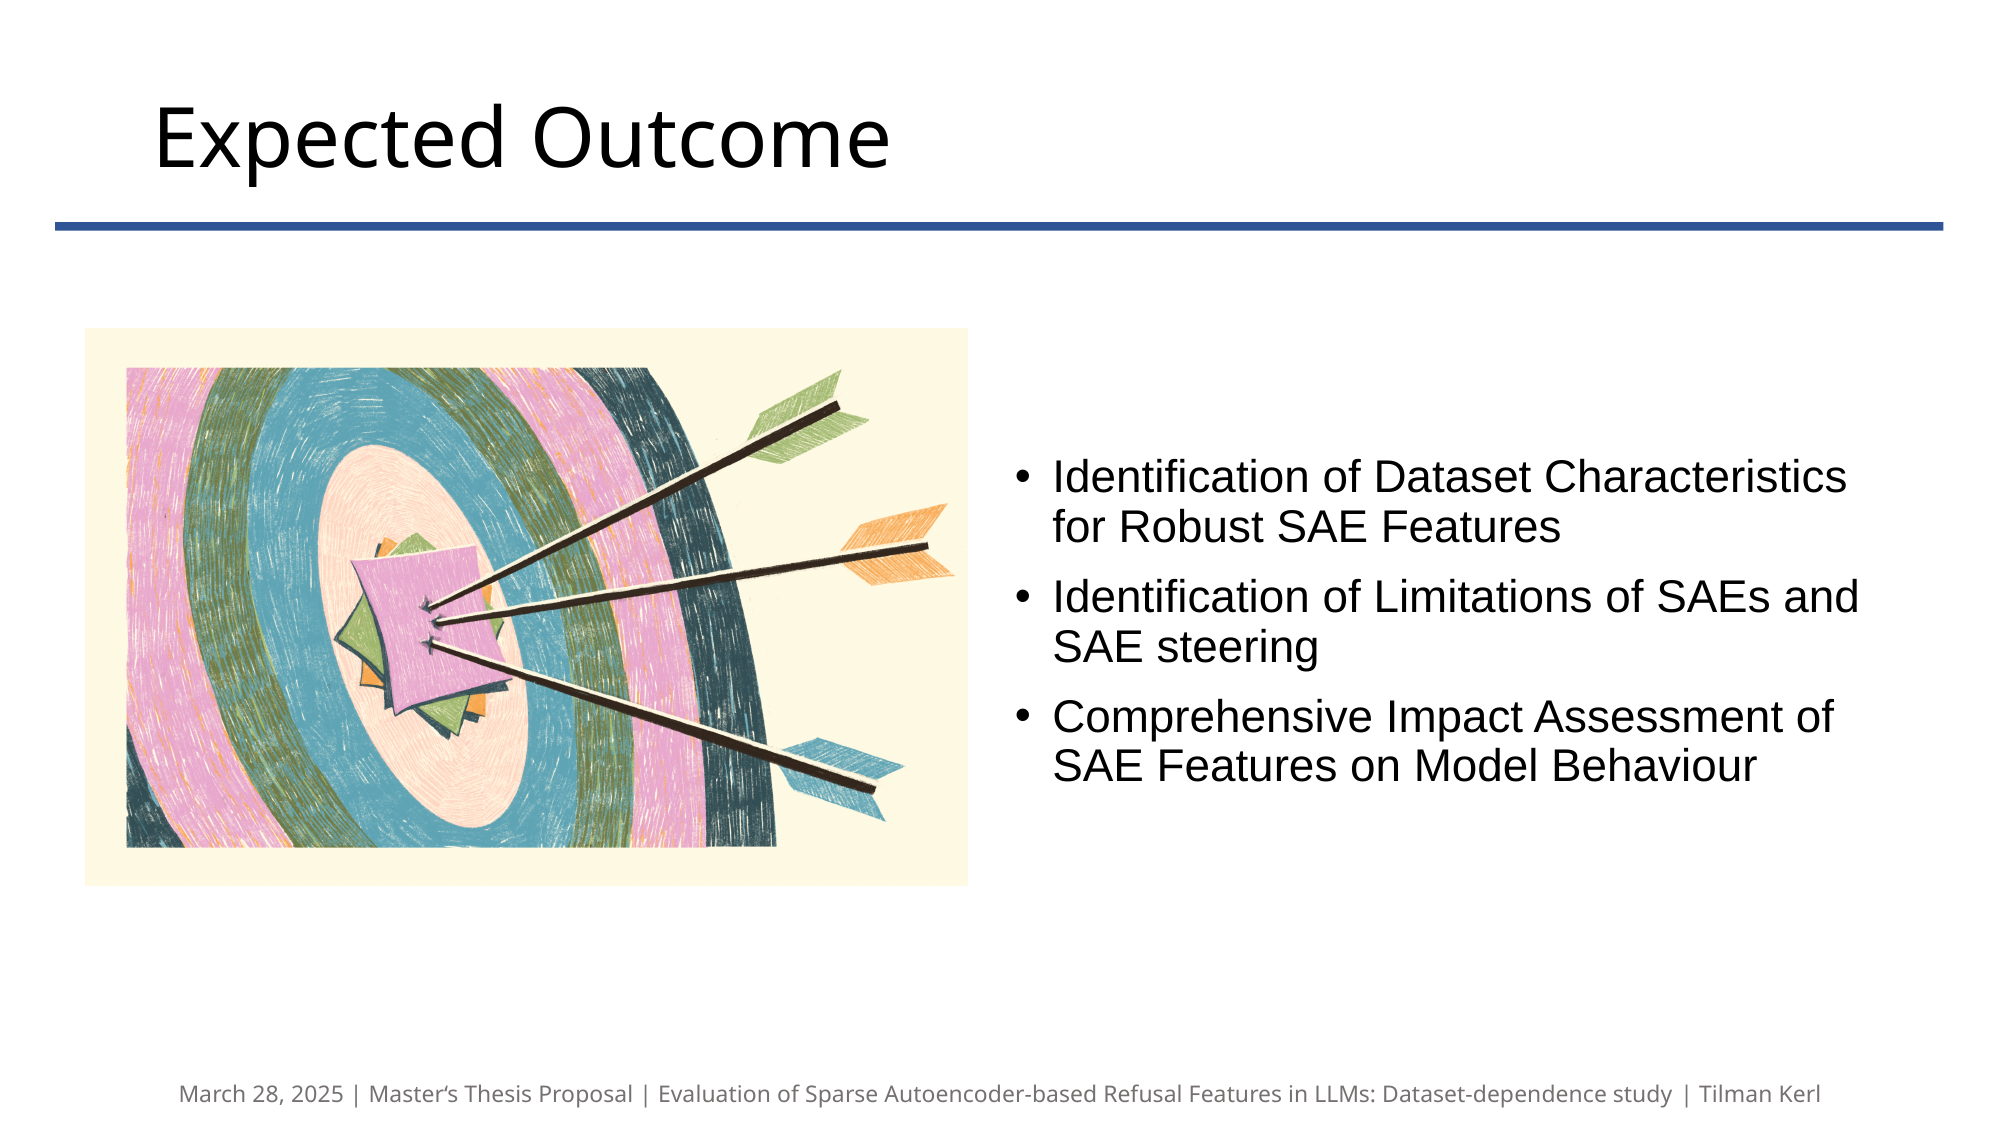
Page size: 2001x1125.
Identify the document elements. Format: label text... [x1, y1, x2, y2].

picture [85, 328, 968, 886]
text_box March 28, 2025 | Master‘s Thesis Proposal | Evaluation of Sparse Autoencoder-based Refusal Features in LLMs: Dataset-dependence study​ | Tilman Kerl [144, 1068, 1856, 1119]
list Identification of Dataset Characteristics for Robust SAE Features Identification of Limitations of SAEs and SAE steering Comprehensive Impact Assessment of SAE Features on Model Behaviour [999, 328, 1883, 917]
title Expected Outcome [137, 59, 1863, 222]
